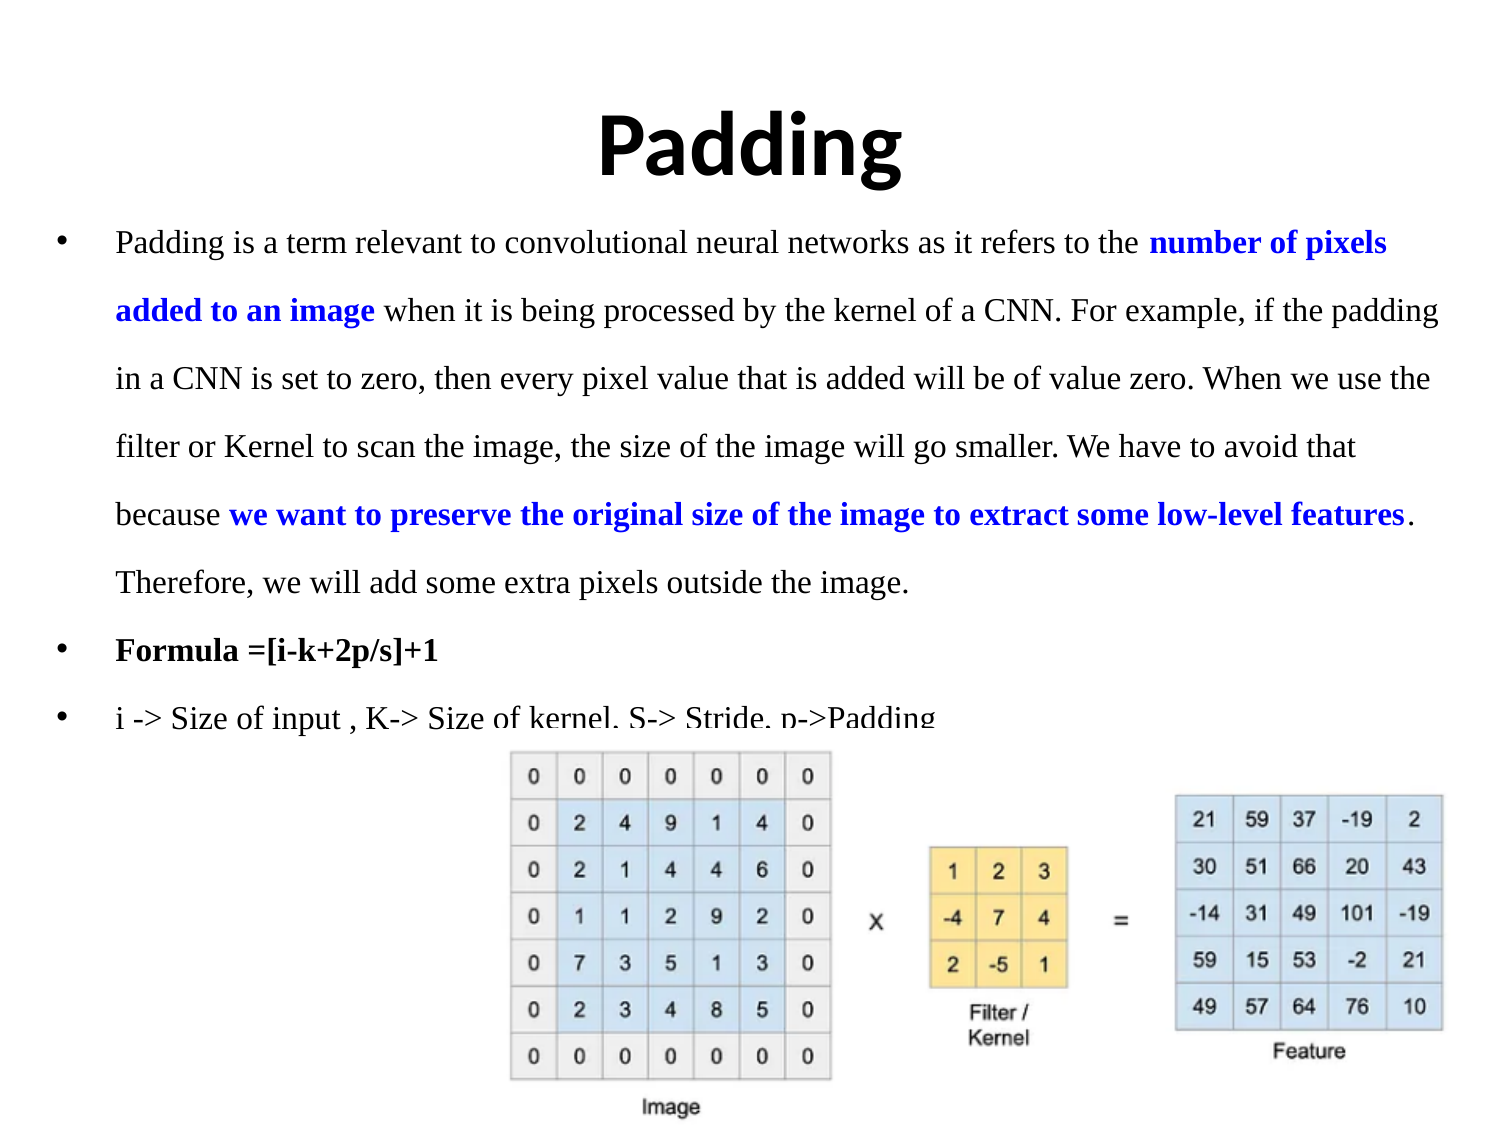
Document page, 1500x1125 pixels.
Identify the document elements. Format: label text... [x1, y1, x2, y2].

list Padding is a term relevant to convolutional neural networks as it refers to the number of pixels added to an image when it is being processed by the kernel of a CNN. For example, if the padding in a CNN is set to zero, then every pixel value that is added will be of value zero. When we use the filter or Kernel to scan the image, the size of the image will go smaller. We have to avoid that because we want to preserve the original size of the image to extract some low-level features. Therefore, we will add some extra pixels outside the image. Formula =[i-k+2p/s]+1 i -> Size of input , K-> Size of kernel, S-> Stride, p->Padding [41, 184, 1459, 752]
picture [489, 727, 1455, 1125]
title Padding [75, 45, 1425, 184]
